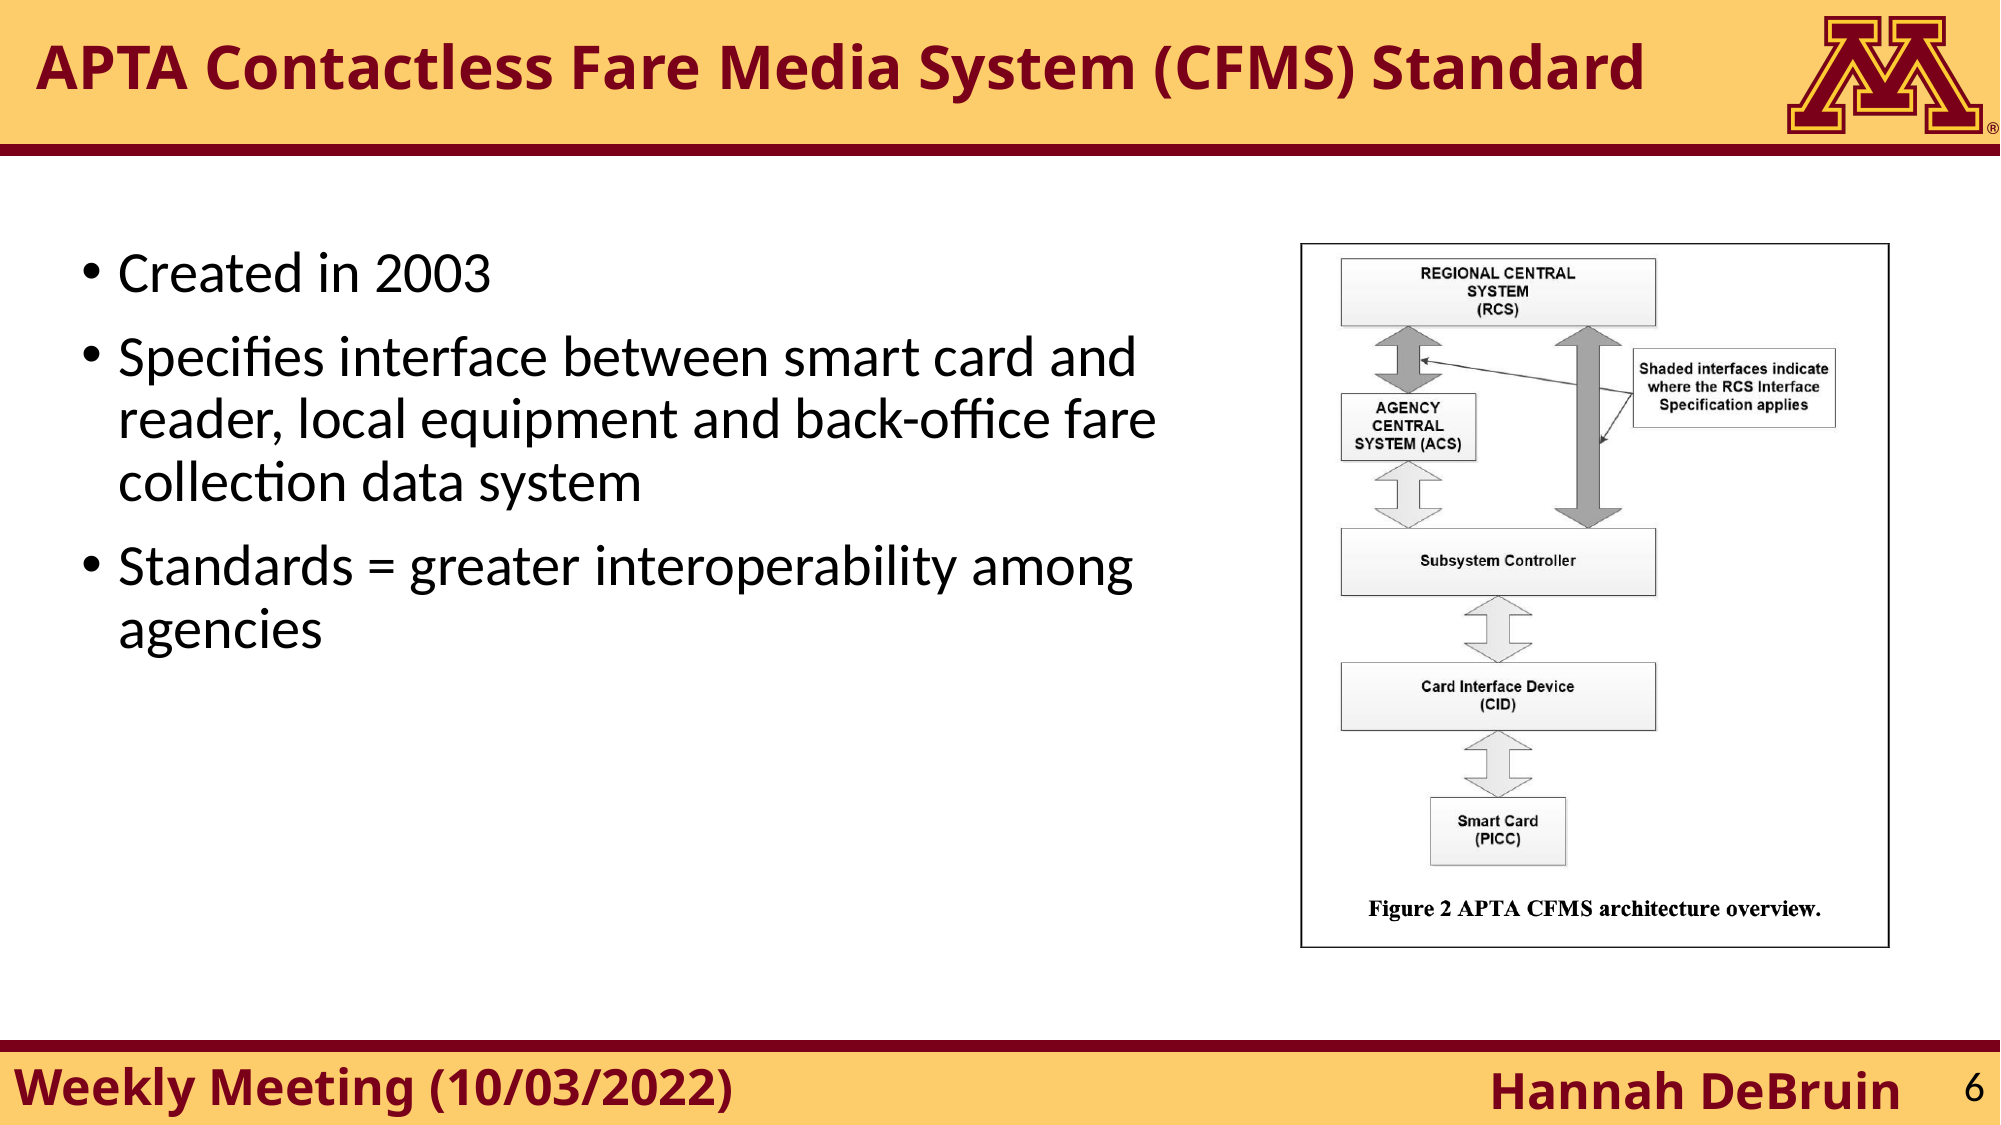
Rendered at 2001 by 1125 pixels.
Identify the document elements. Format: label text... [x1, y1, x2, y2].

slide_number 6 [1550, 1052, 2000, 1125]
text_box Hannah DeBruin [1249, 1053, 1550, 1125]
text_box APTA Contactless Fare Media System (CFMS) Standard [21, 29, 1749, 144]
picture [1786, 14, 2000, 136]
text_box Weekly Meeting (10/03/2022) [0, 1053, 1000, 1125]
text_box [0, 0, 2000, 144]
text_box [0, 1052, 1550, 1125]
list Created in 2003 Specifies interface between smart card and reader, local equipment and back-office fare collection data system Standards = greater interoperability among agencies [66, 234, 1211, 993]
picture [1293, 234, 1894, 957]
